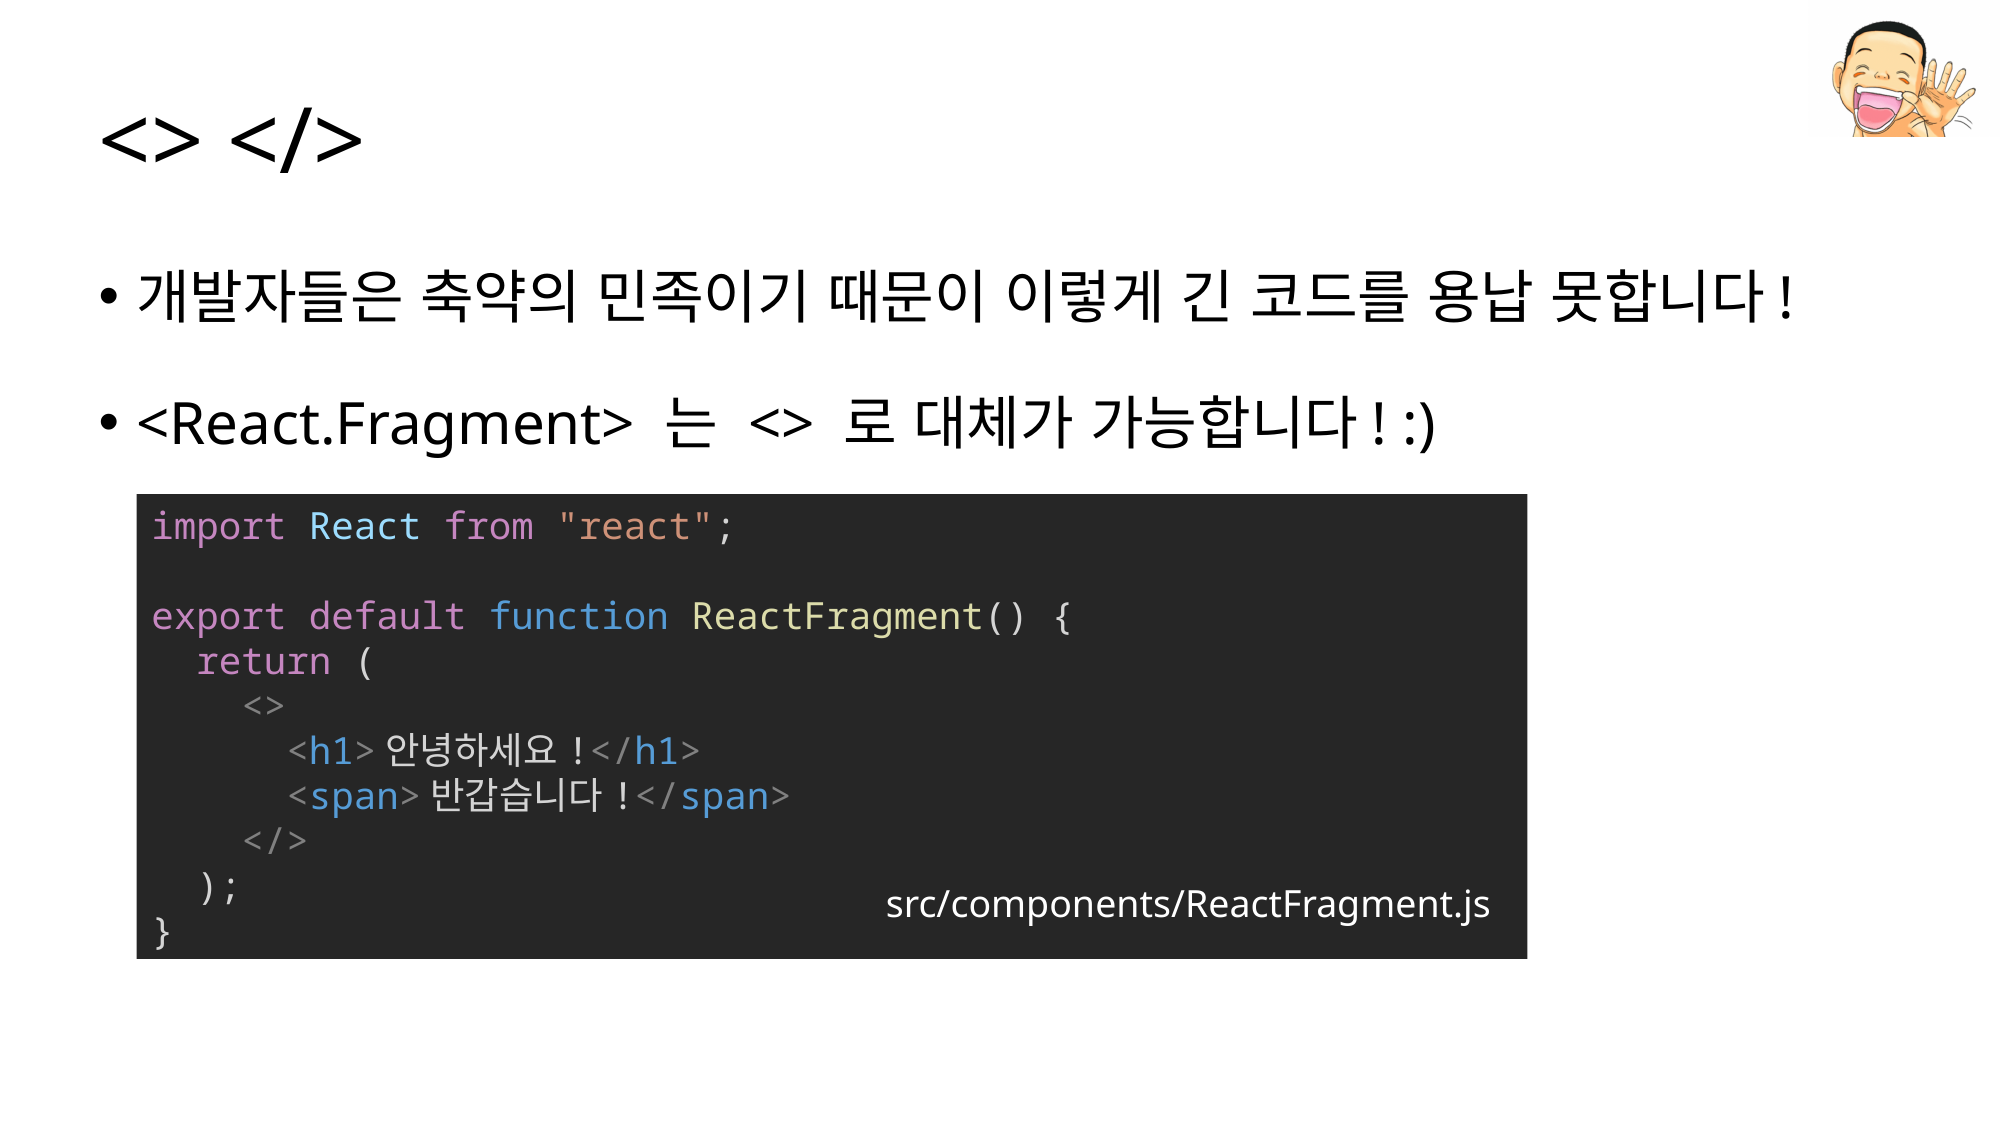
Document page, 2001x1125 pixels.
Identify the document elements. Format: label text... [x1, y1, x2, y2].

picture [1931, 0, 2000, 137]
text_box import React from "react"; export default function ReactFragment() { return ( <> <h1>안녕하세요!</h1> <span>반갑습니다!</span> </> ); } [136, 494, 1528, 959]
title <> </> [83, 0, 1931, 217]
list 개발자들은 축약의 민족이기 때문이 이렇게 긴 코드를 용납 못합니다! <React.Fragment> 는 <> 로 대체가 가능합니다! :) [83, 217, 1931, 1125]
text_box src/components/ReactFragment.js [871, 872, 1507, 933]
